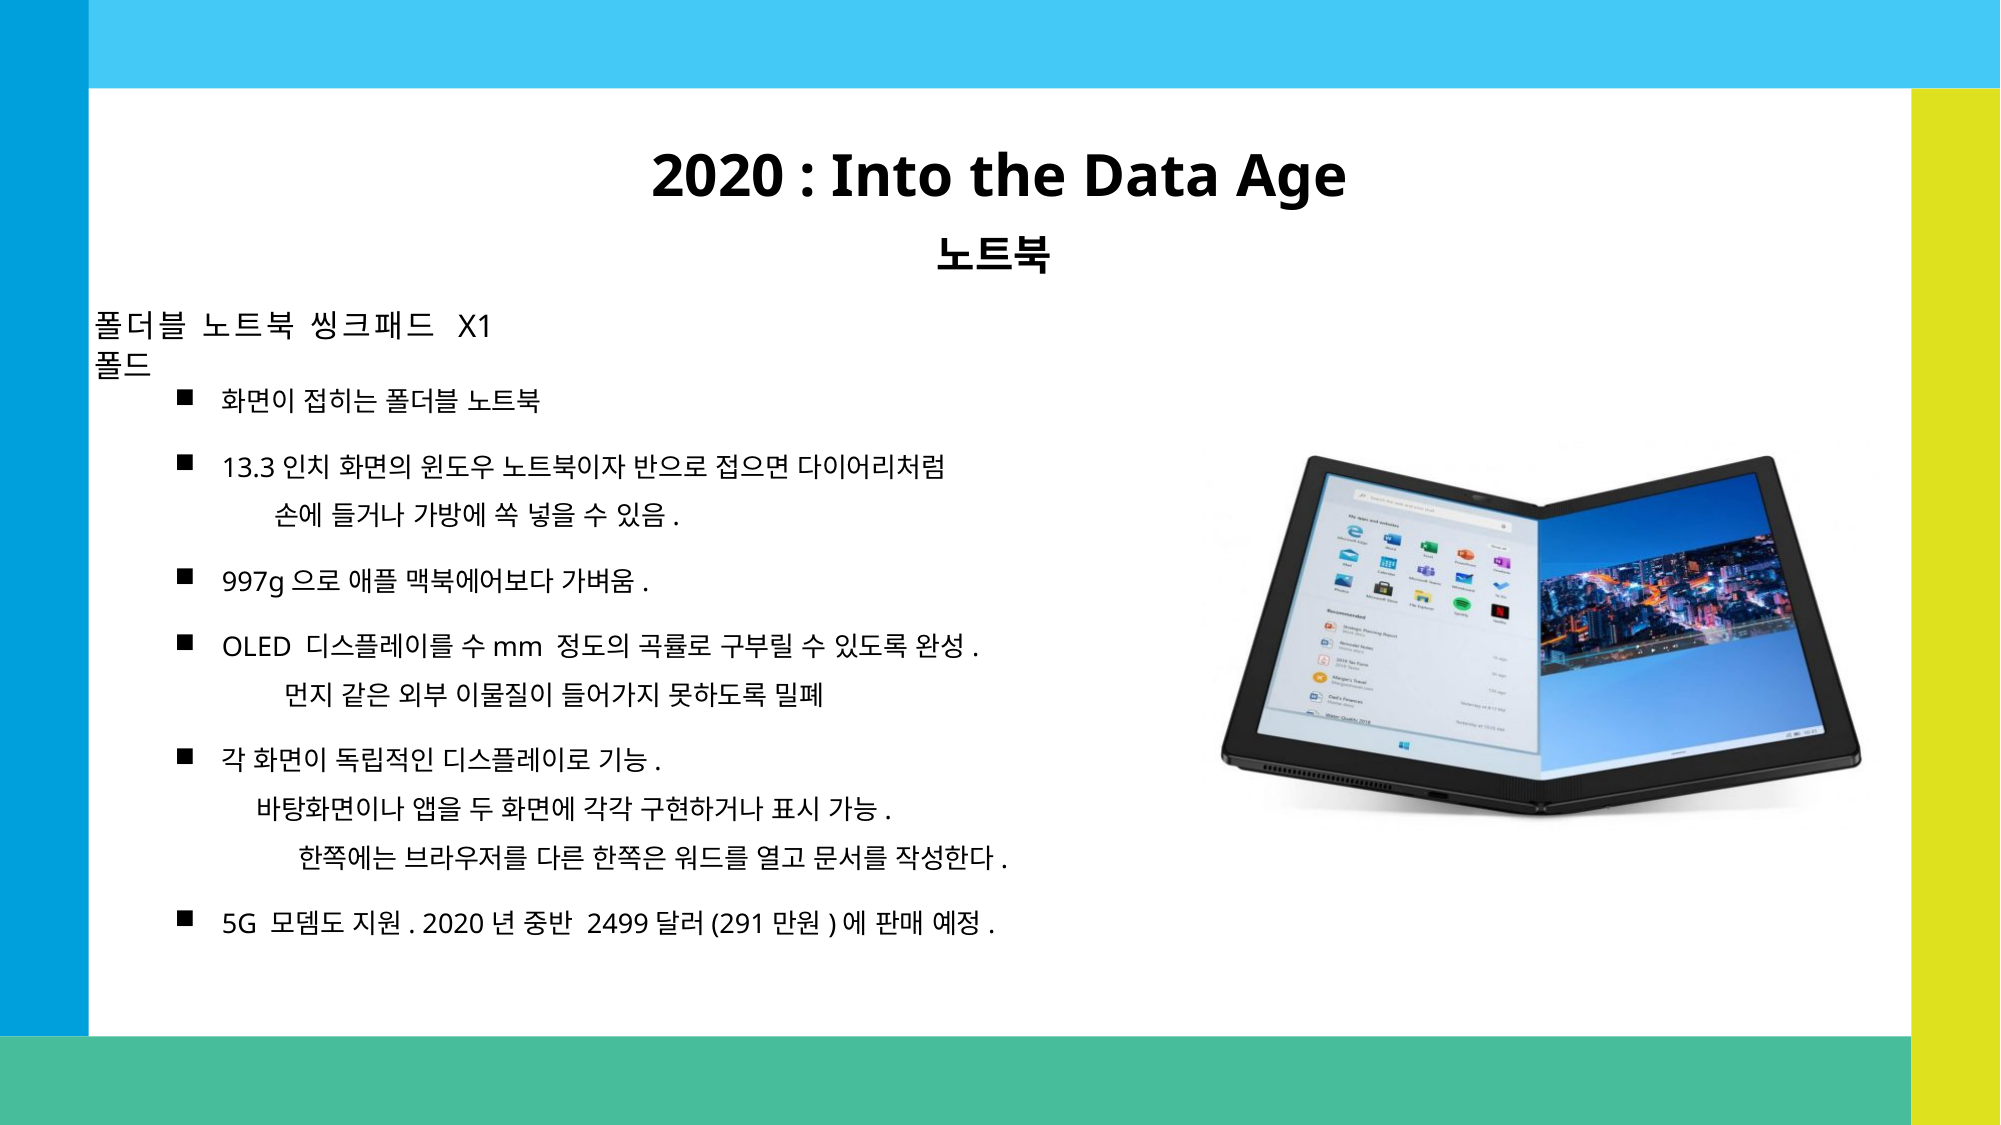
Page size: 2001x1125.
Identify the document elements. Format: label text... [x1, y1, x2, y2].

picture [1201, 441, 1879, 831]
text_box 노트북 [921, 217, 1067, 286]
text_box [1910, 87, 2000, 1125]
text_box 화면이 접히는 폴더블 노트북 13.3인치 화면의 윈도우 노트북이자 반으로 접으면 다이어리처럼 손에 들거나 가방에 쏙 넣을 수 있음. 997g으로 애플 맥북에어보다 가벼움. OLED 디스플레이를 수mm 정도의 곡률로 구부릴 수 있도록 완성. 먼지 같은 외부 이물질이 들어가지 못하도록 밀폐 각 화면이 독립적인 디스플레이로 기능. 바탕화면이나 앱을 두 화면에 각각 구현하거나 표시 가능. 한쪽에는 브라우저를 다른 한쪽은 워드를 열고 문서를 작성한다. 5G 모뎀도 지원. 2020년 중반 2499달러(291만원)에 판매 예정. [85, 360, 1188, 947]
text_box 2020 : Into the Data Age [636, 126, 1363, 216]
text_box [90, 0, 2000, 89]
text_box 폴더블 노트북 씽크패드 X1폴드 [79, 296, 517, 352]
text_box [0, 0, 90, 1035]
text_box [0, 1035, 1910, 1125]
